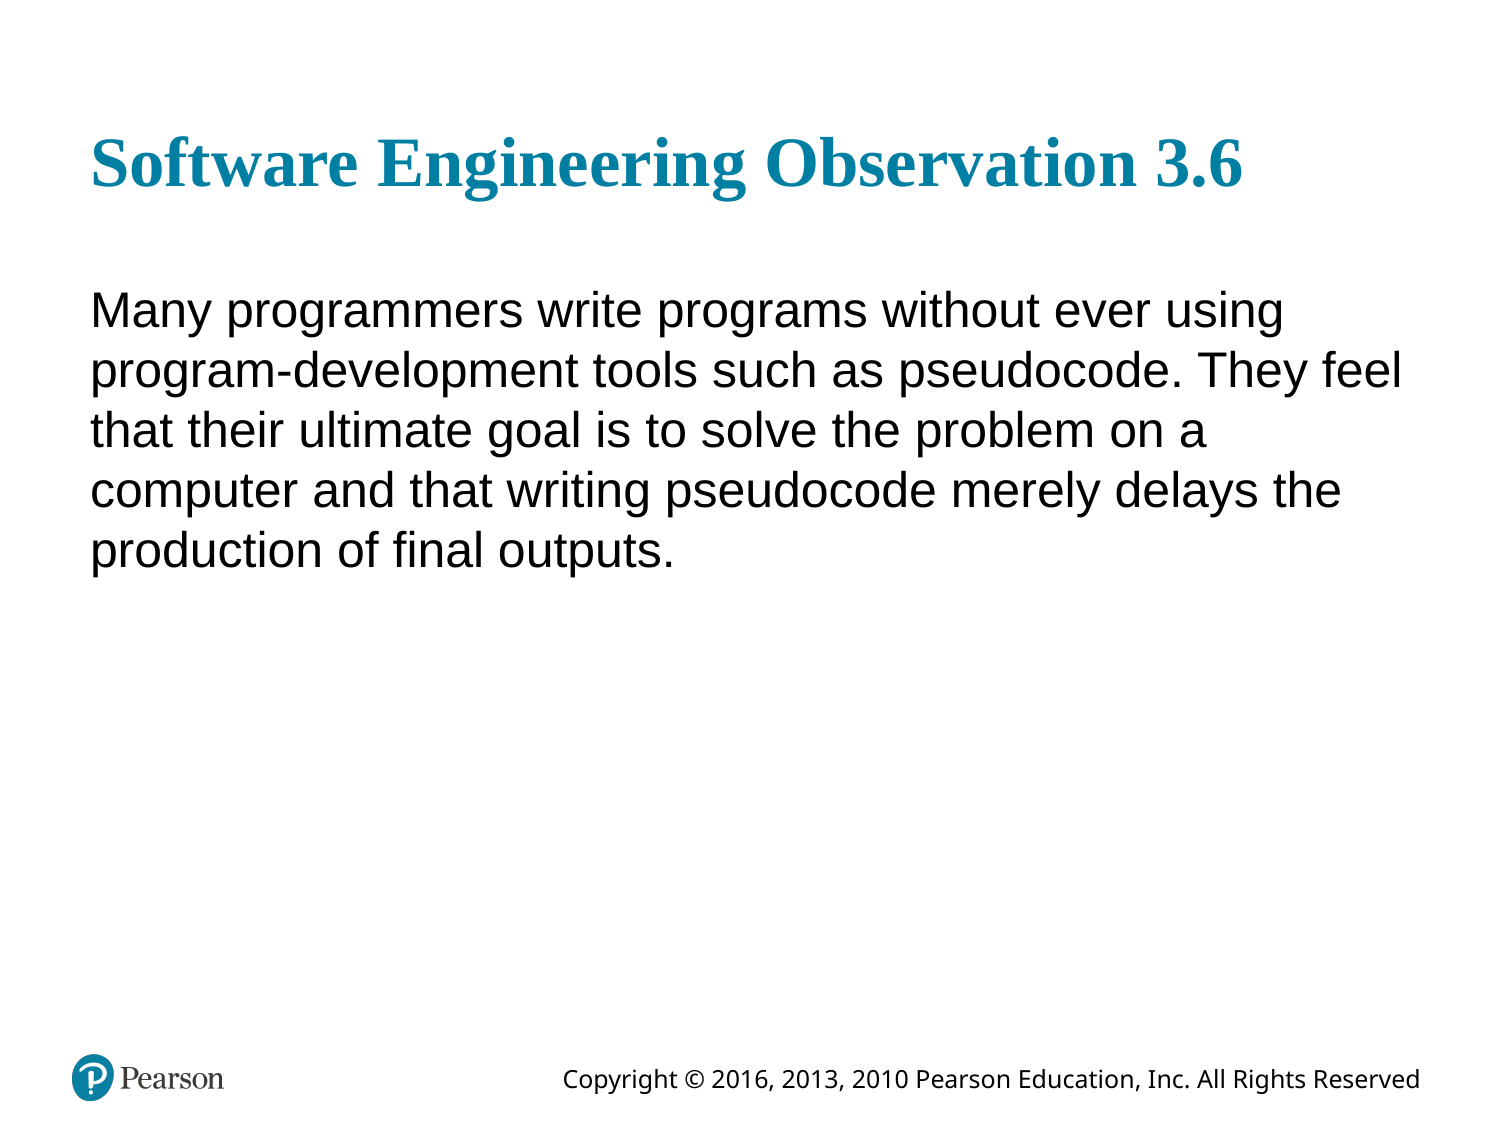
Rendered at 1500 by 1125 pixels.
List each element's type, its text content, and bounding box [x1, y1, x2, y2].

picture [80, 1063, 106, 1088]
picture [72, 1054, 88, 1070]
title Software Engineering Observation 3.6 [75, 35, 1425, 216]
picture [72, 1087, 83, 1101]
picture [98, 1054, 224, 1101]
list Many programmers write programs without ever using program-development tools such as pseudocode. They feel that their ultimate goal is to solve the problem on a computer and that writing pseudocode merely delays the production of final outputs. [75, 262, 1425, 1005]
